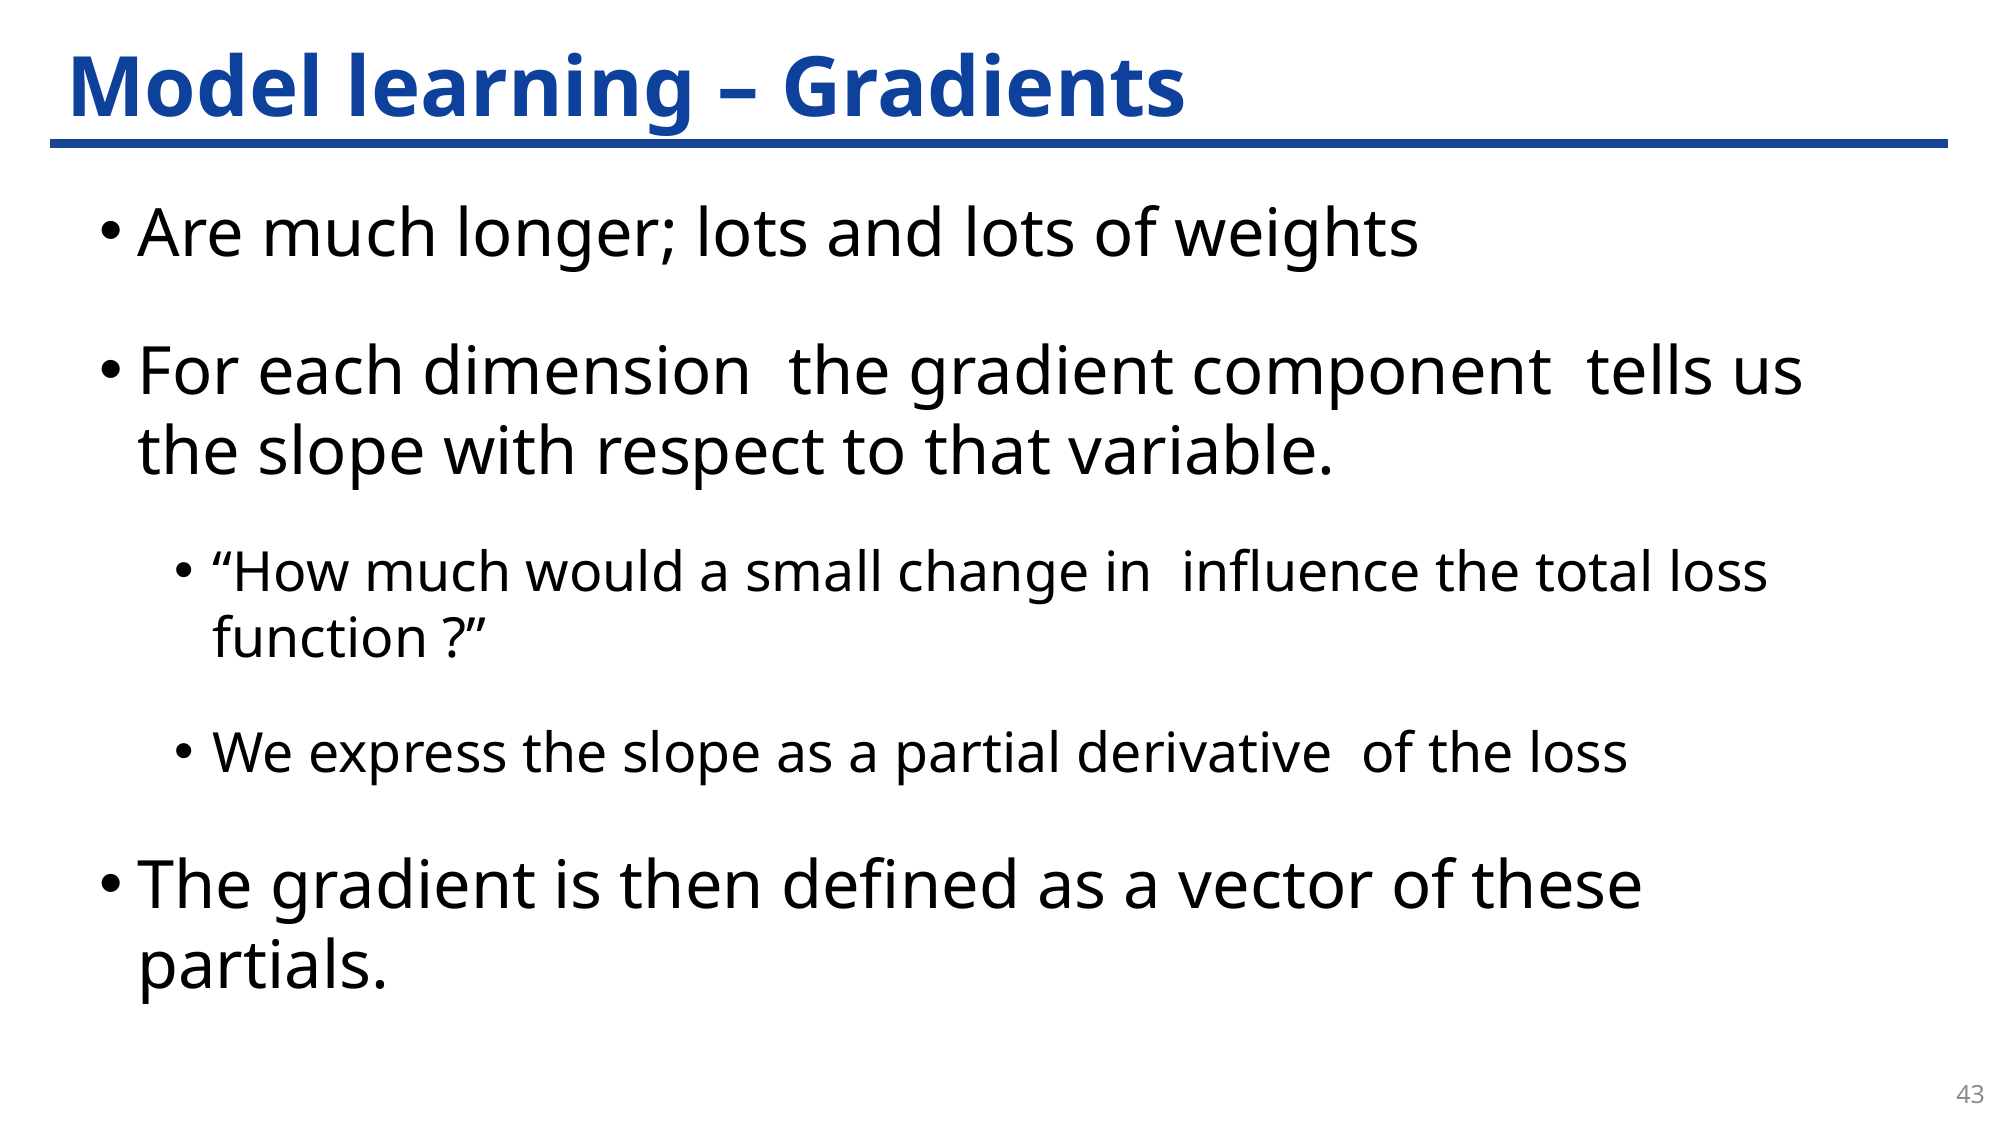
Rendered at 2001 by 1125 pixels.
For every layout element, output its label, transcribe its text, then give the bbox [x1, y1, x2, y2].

slide_number 43 [1899, 1065, 2000, 1125]
title Model learning – Gradients [51, 39, 1947, 140]
